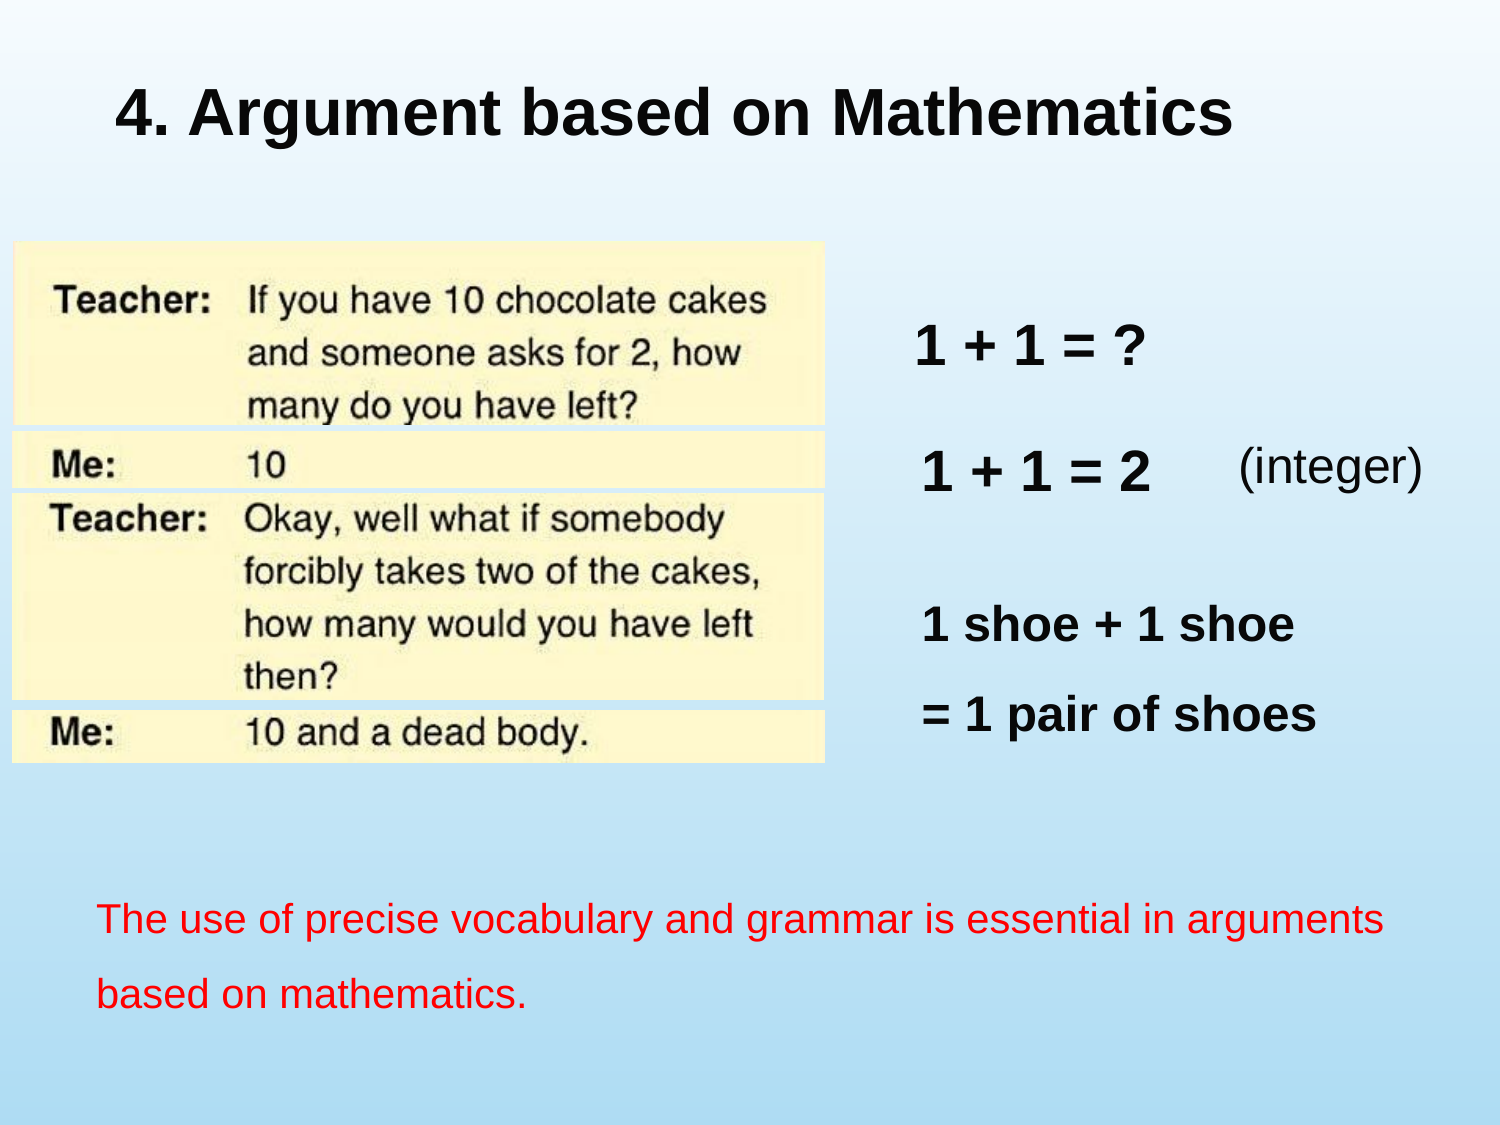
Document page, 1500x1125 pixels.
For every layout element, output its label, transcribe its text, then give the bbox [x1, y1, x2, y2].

title 4. Argument based on Mathematics [0, 37, 1425, 180]
picture [12, 431, 825, 488]
text_box (integer) [1223, 425, 1469, 501]
text_box 1 + 1 = 2 [906, 426, 1352, 511]
text_box 1 shoe + 1 shoe = 1 pair of shoes [906, 553, 1352, 749]
picture [13, 241, 825, 425]
text_box The use of precise vocabulary and grammar is essential in arguments based on mathematics. [81, 859, 1469, 1025]
text_box 1 + 1 = ? [899, 300, 1345, 385]
picture [12, 710, 826, 763]
picture [12, 493, 825, 701]
